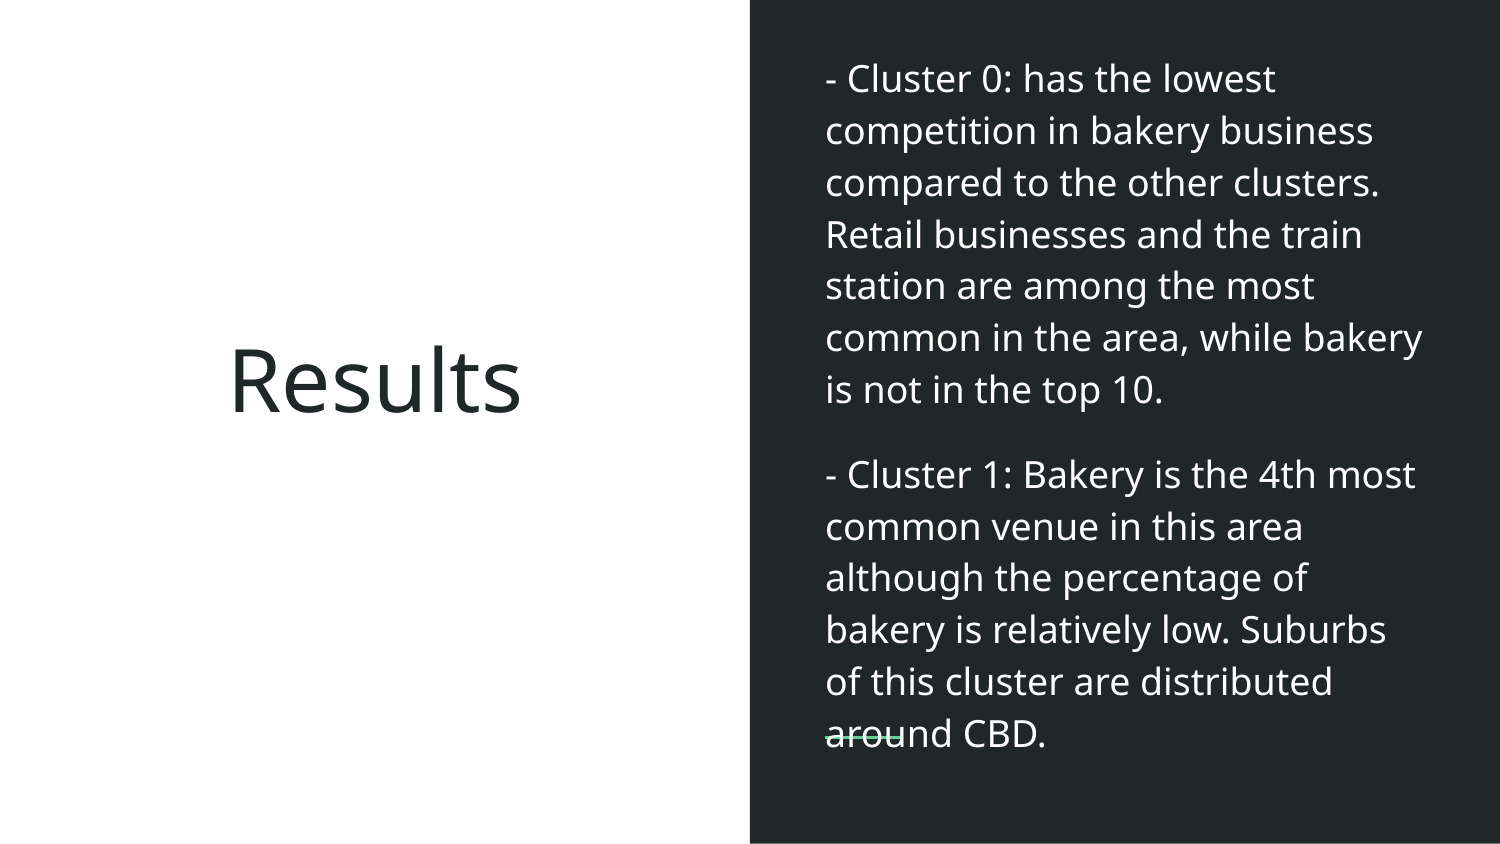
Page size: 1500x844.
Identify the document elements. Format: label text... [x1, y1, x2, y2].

list - Cluster 0: has the lowest competition in bakery business compared to the other clusters. Retail businesses and the train station are among the most common in the area, while bakery is not in the top 10. - Cluster 1: Bakery is the 4th most common venue in this area although the percentage of bakery is relatively low. Suburbs of this cluster are distributed around CBD. [810, 163, 1440, 725]
title Results [43, 197, 708, 446]
